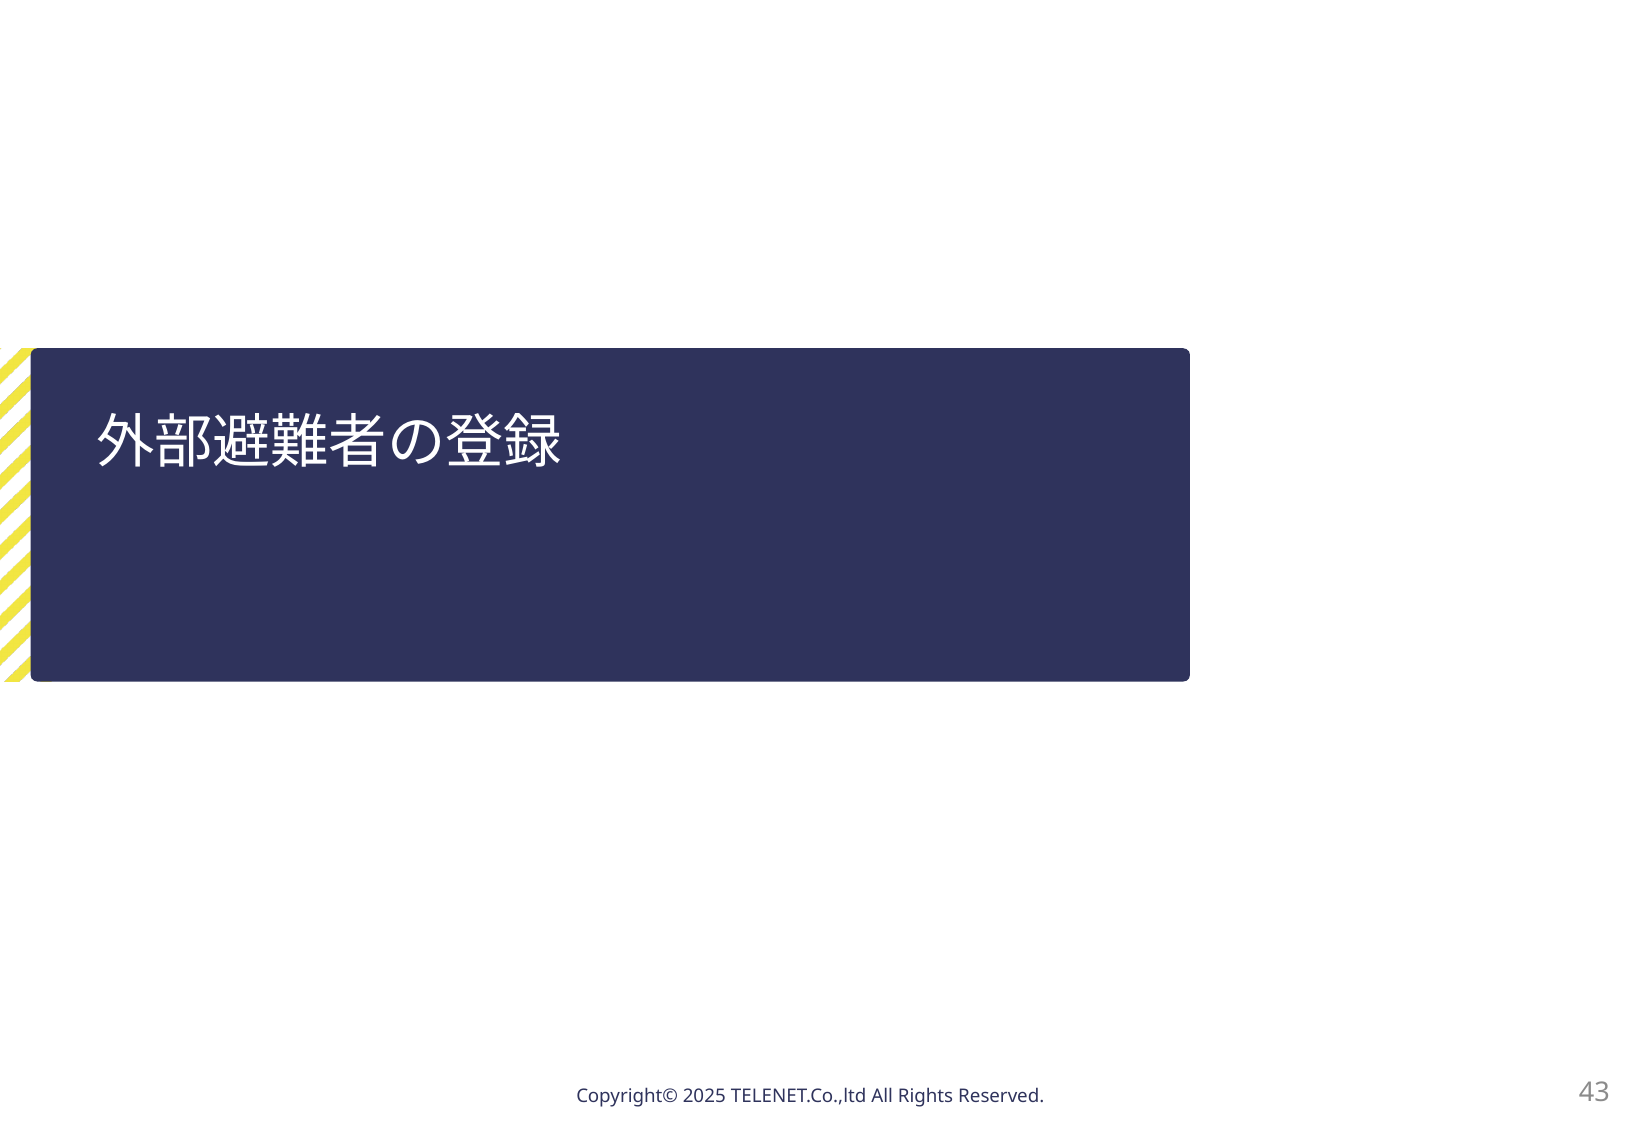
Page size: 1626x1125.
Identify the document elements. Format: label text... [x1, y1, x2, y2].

slide_number 42 [1259, 1062, 1625, 1123]
list 外部避難者の登録 [80, 404, 1159, 596]
picture [0, 348, 35, 682]
